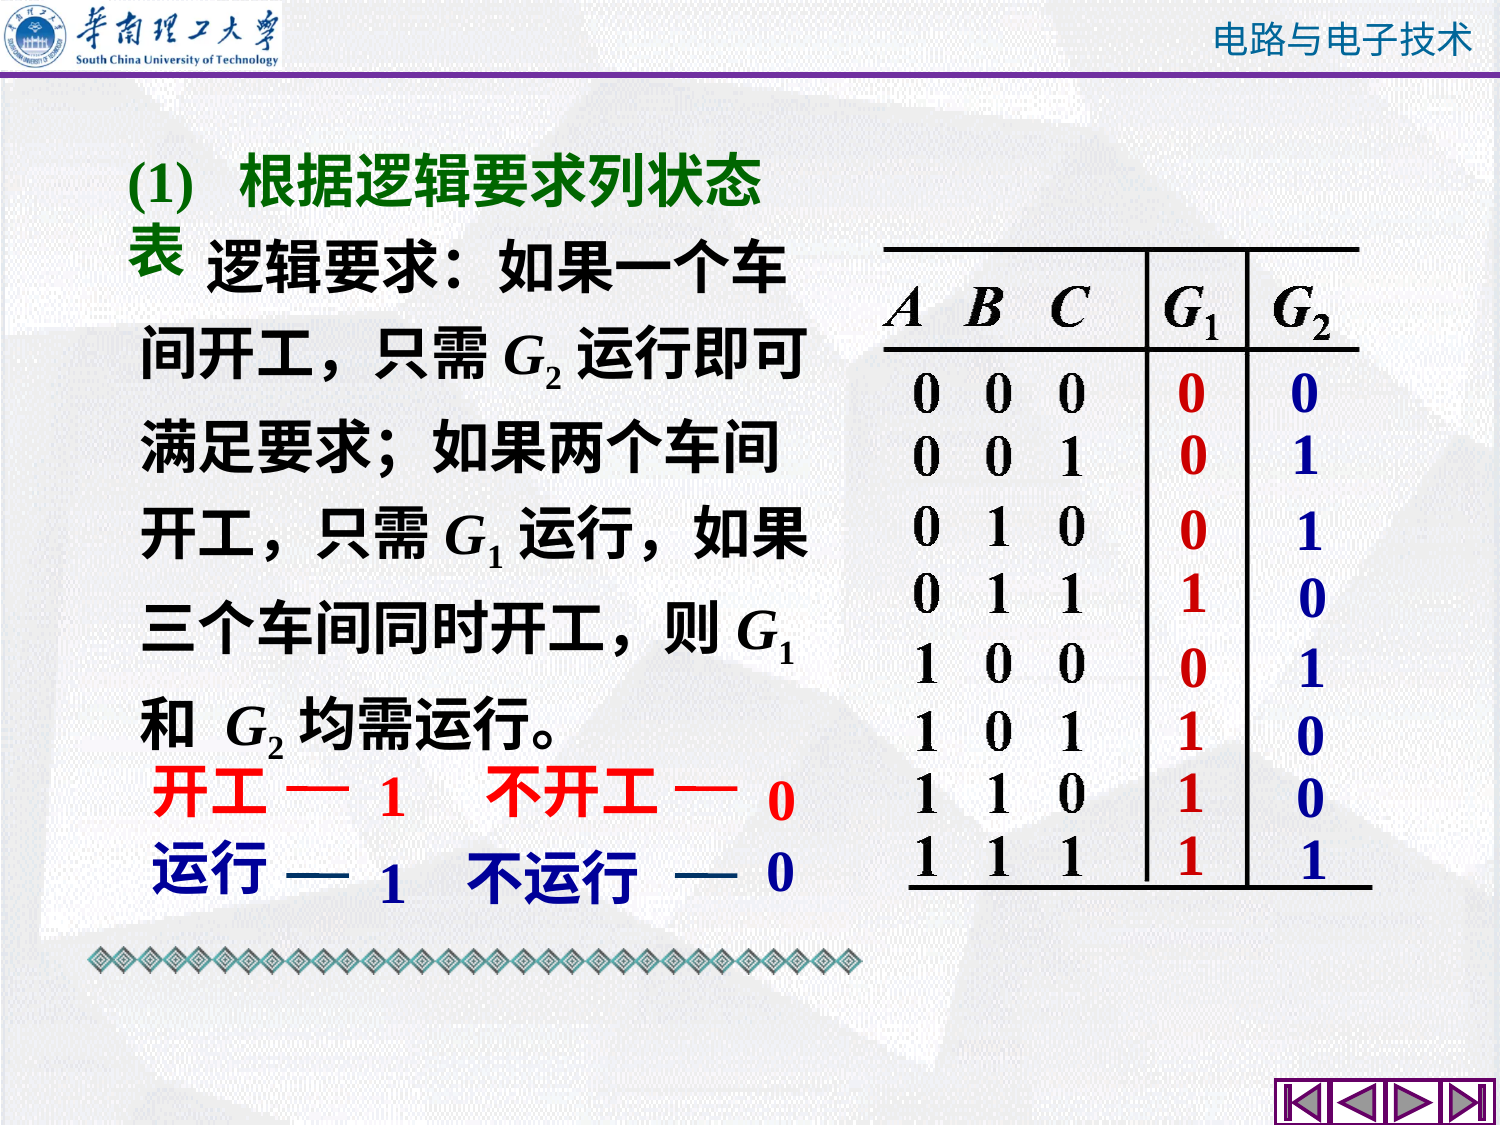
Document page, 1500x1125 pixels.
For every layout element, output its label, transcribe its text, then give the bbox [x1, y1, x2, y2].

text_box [87, 946, 863, 975]
text_box 0 [737, 754, 826, 825]
text_box 运行 [137, 823, 284, 909]
text_box 逻辑要求：如果一个车间开工，只需G2运行即可满足要求；如果两个车间开工，只需G1运行，如果三个车间同时开工，则G1和 G2均需运行。 [125, 292, 825, 774]
picture [1, 0, 1500, 72]
text_box 1 [349, 837, 438, 923]
text_box 0 [737, 825, 850, 911]
text_box 不开工 [469, 747, 675, 832]
text_box 不运行 [450, 834, 656, 919]
text_box 开工 [137, 746, 284, 823]
text_box (1) 根据逻辑要求列状态表 [112, 136, 832, 292]
text_box 1 [349, 750, 438, 836]
picture [1, 78, 1500, 1125]
